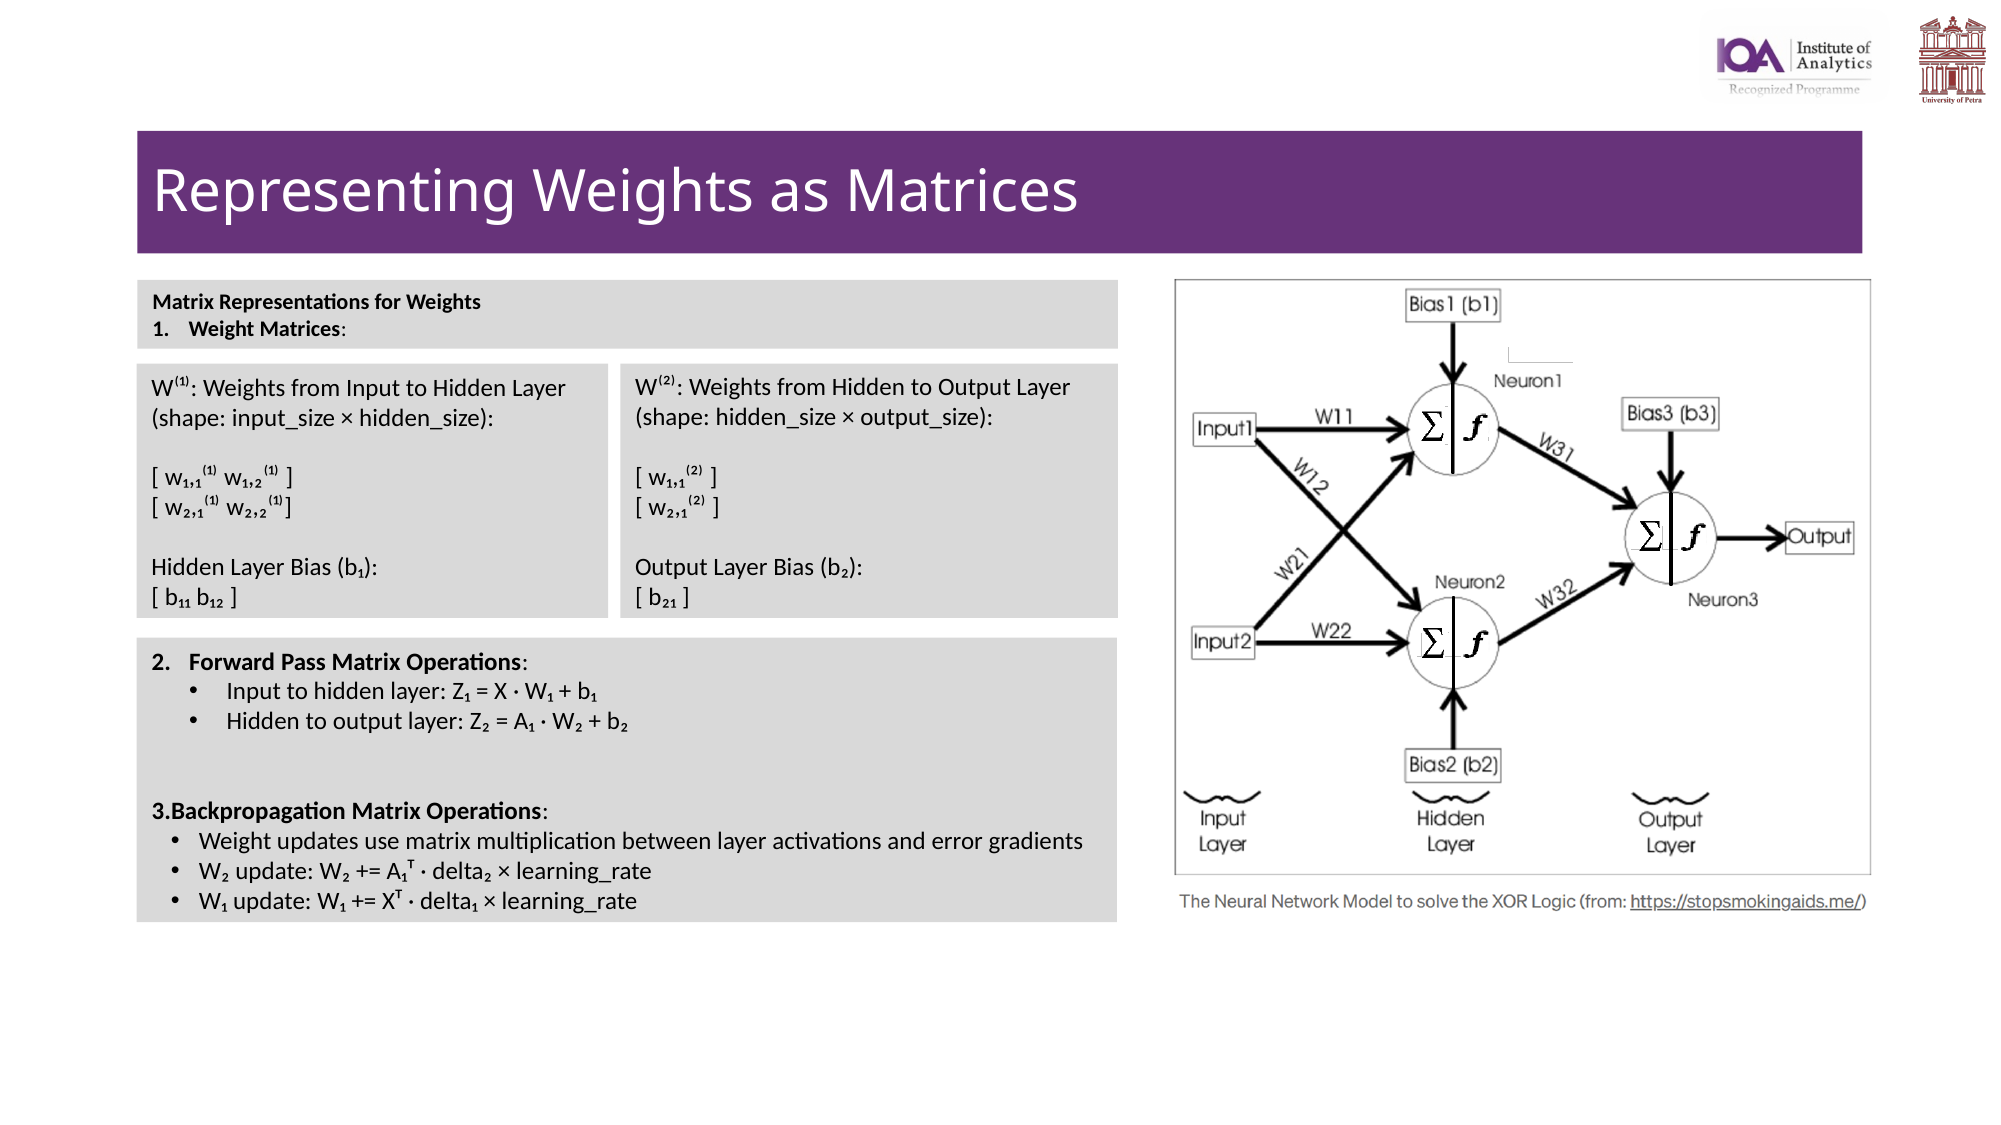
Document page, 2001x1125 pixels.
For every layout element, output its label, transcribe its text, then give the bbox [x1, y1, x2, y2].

list Matrix Representations for Weights Weight Matrices: [137, 279, 1118, 349]
text_box W⁽²⁾: Weights from Hidden to Output Layer (shape: hidden_size × output_size): [ w₁,₁⁽²⁾ ] [ w₂,₁⁽²⁾ ] Output Layer Bias (b₂): [ b₂₁ ] [620, 363, 1118, 618]
text_box W⁽¹⁾: Weights from Input to Hidden Layer (shape: input_size × hidden_size): [ w₁,₁⁽¹⁾ w₁,₂⁽¹⁾ ] [ w₂,₁⁽¹⁾ w₂,₂⁽¹⁾] Hidden Layer Bias (b₁): [ b₁₁ b₁₂ ] [136, 363, 609, 618]
picture [1728, 37, 1861, 75]
title Representing Weights as Matrices [137, 130, 1863, 254]
picture [1919, 16, 1986, 111]
text_box Forward Pass Matrix Operations: Input to hidden layer: Z₁ = X · W₁ + b₁ Hidden to output layer: Z₂ = A₁ · W₂ + b₂ Backpropagation Matrix Operations: Weight updates use matrix multiplication between layer activations and error gradients W₂ update: W₂ += A₁ᵀ · delta₂ × learning_rate W₁ update: W₁ += Xᵀ · delta₁ × learning_rate [136, 637, 1117, 923]
picture [1161, 264, 1878, 924]
